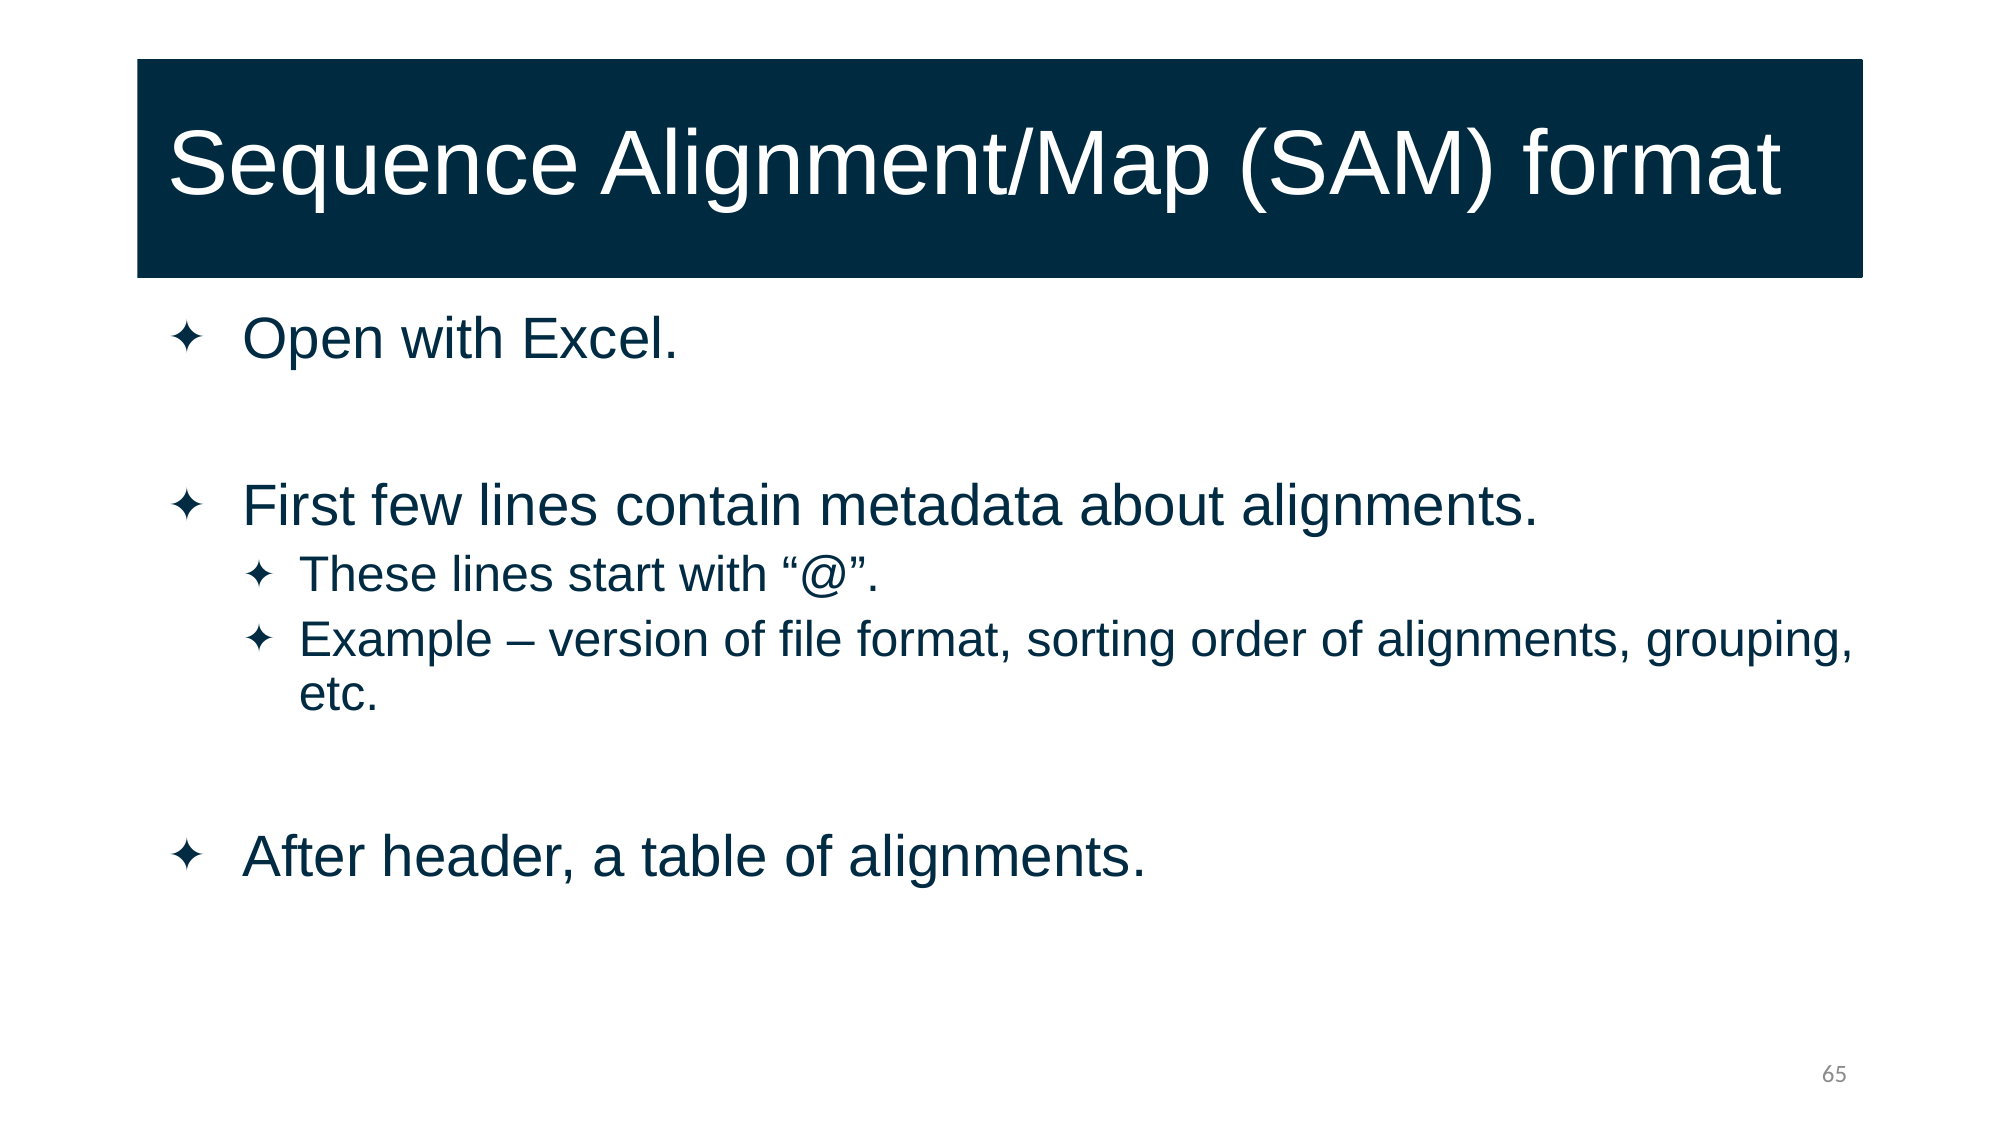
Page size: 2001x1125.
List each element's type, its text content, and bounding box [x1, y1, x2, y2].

slide_number 65 [1412, 1042, 1863, 1103]
list Open with Excel. First few lines contain metadata about alignments. These lines start with “@”. Example – version of file format, sorting order of alignments, grouping, etc. After header, a table of alignments. [137, 307, 1863, 895]
title Sequence Alignment/Map (SAM) format [137, 59, 1863, 278]
